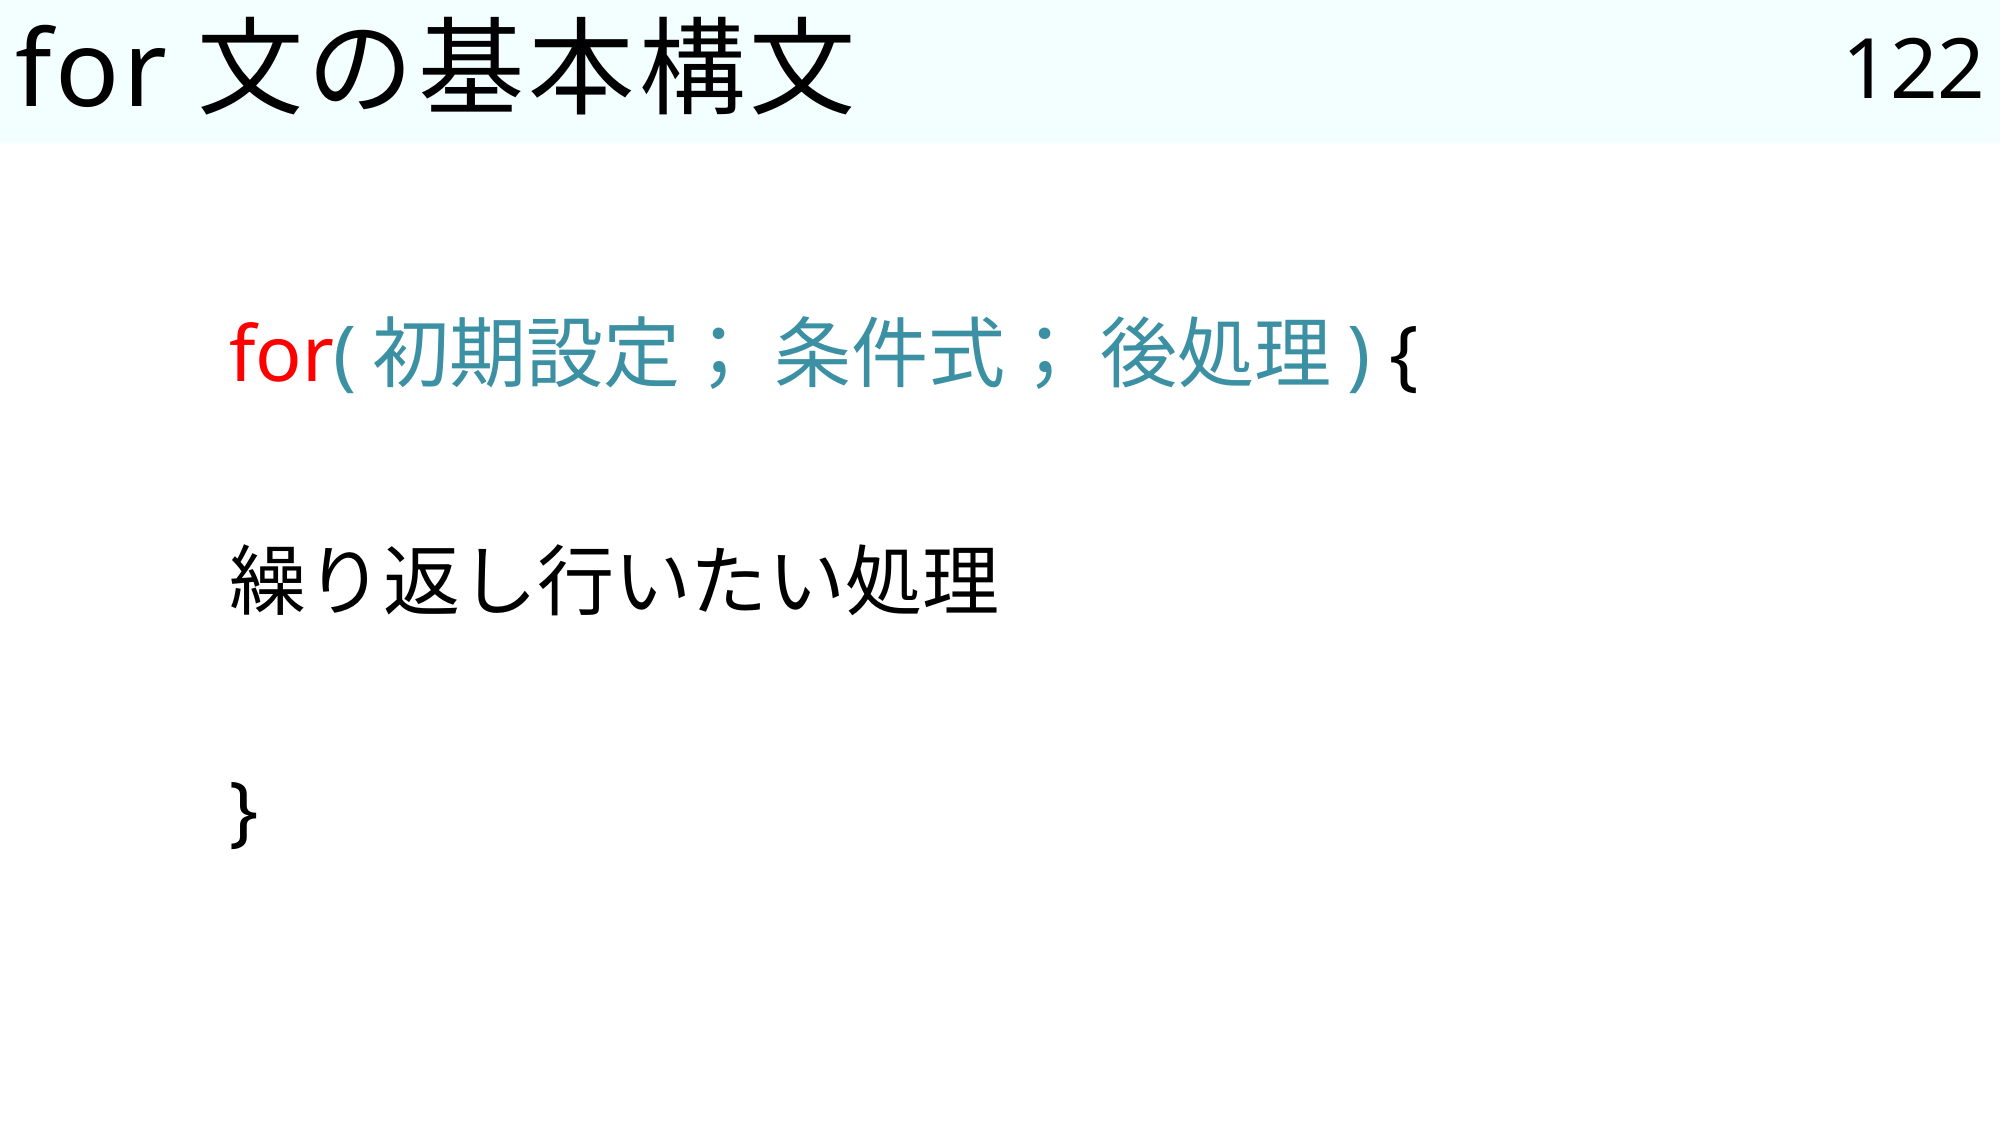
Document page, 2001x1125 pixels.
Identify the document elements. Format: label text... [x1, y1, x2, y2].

title for文の基本構文 [0, 0, 1775, 144]
list for(初期設定； 条件式； 後処理) { 繰り返し行いたい処理 } [179, 182, 1775, 1059]
slide_number 122 [1775, 0, 2000, 144]
